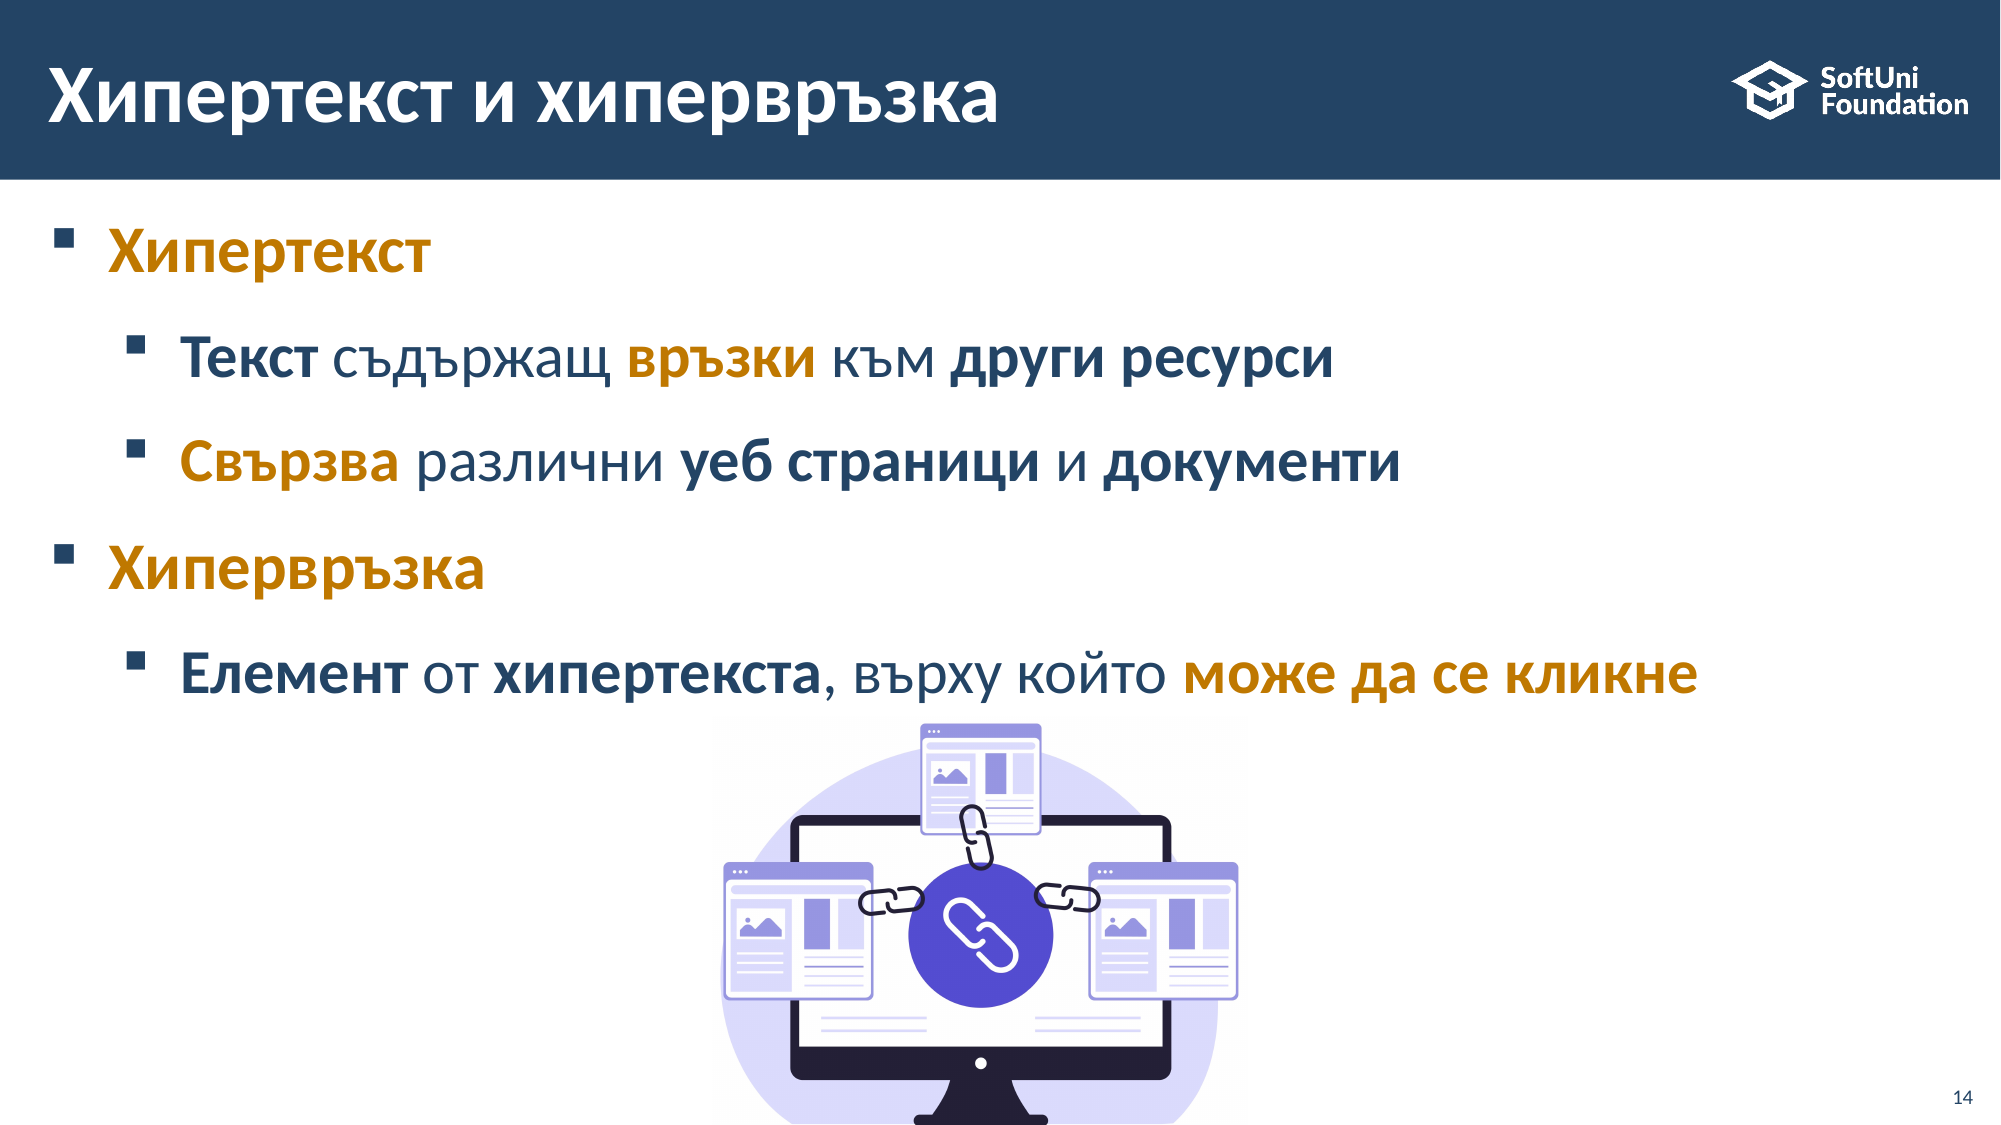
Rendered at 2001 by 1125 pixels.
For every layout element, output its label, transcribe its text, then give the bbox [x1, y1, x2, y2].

list Хипертекст Текст съдържащ връзки към други ресурси Свързва различни уеб страници и документи Хипервръзка Елемент от хипертекста, върху който може да се кликне [31, 196, 1970, 1104]
title Хипертекст и хипервръзка [31, 16, 1716, 162]
slide_number 14 [1927, 1067, 1989, 1117]
picture [1731, 60, 1968, 120]
picture [711, 716, 1248, 1125]
